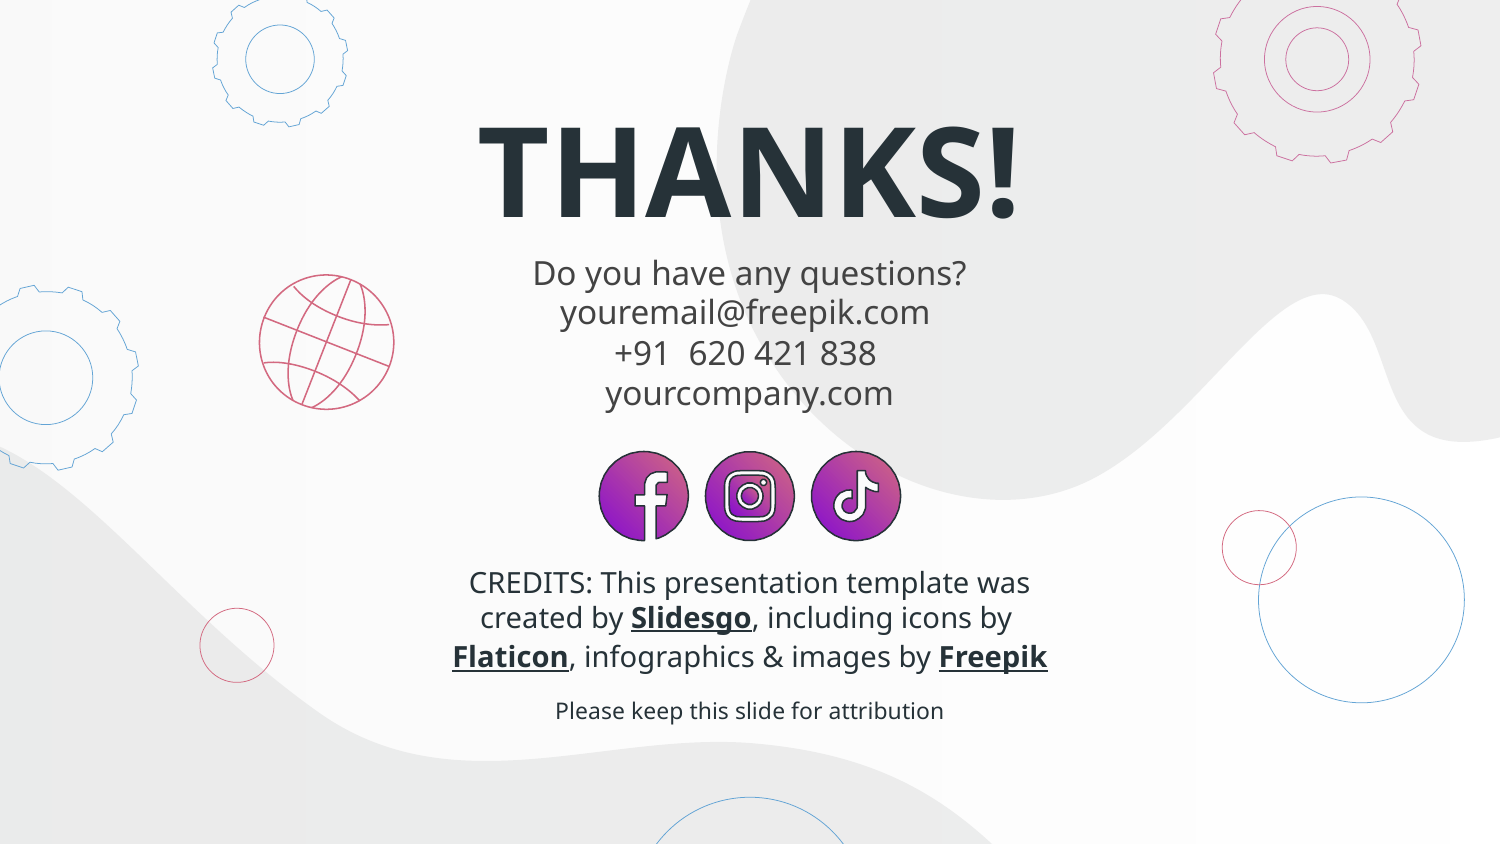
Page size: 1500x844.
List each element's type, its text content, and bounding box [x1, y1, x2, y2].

subtitle Do you have any questions? youremail@freepik.com +91 620 421 838 yourcompany.com [413, 218, 1087, 446]
title THANKS! [381, 116, 1119, 219]
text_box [258, 274, 394, 410]
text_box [598, 451, 901, 541]
text_box Please keep this slide for attribution [503, 695, 996, 726]
